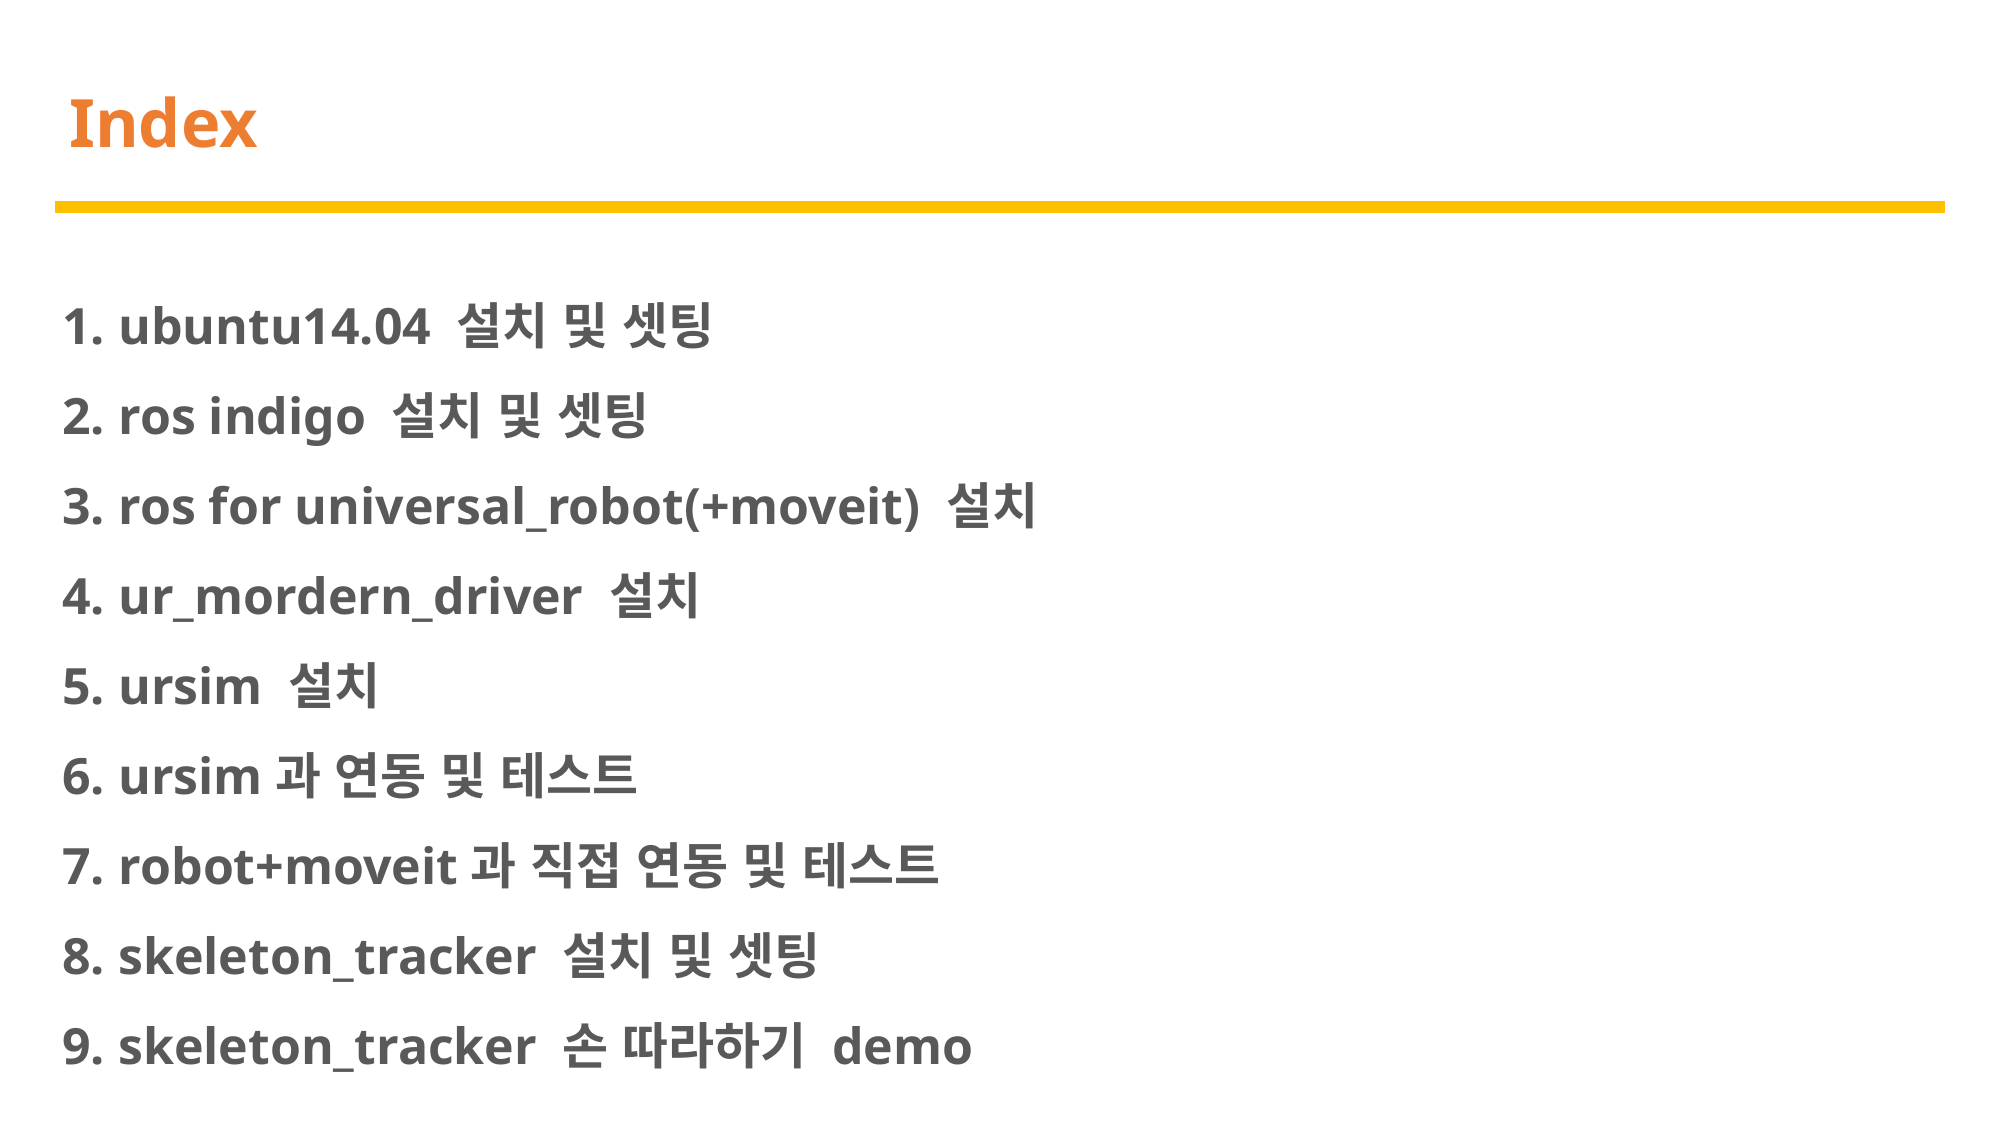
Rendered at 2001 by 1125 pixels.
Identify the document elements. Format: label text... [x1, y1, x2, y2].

text_box Index [54, 73, 327, 168]
text_box ubuntu14.04 설치 및 셋팅 ros indigo 설치 및 셋팅 ros for universal_robot(+moveit) 설치 ur_mordern_driver 설치 ursim 설치 ursim과 연동 및 테스트 robot+moveit과 직접 연동 및 테스트 skeleton_tracker 설치 및 셋팅 skeleton_tracker 손 따라하기 demo [47, 257, 1955, 1082]
